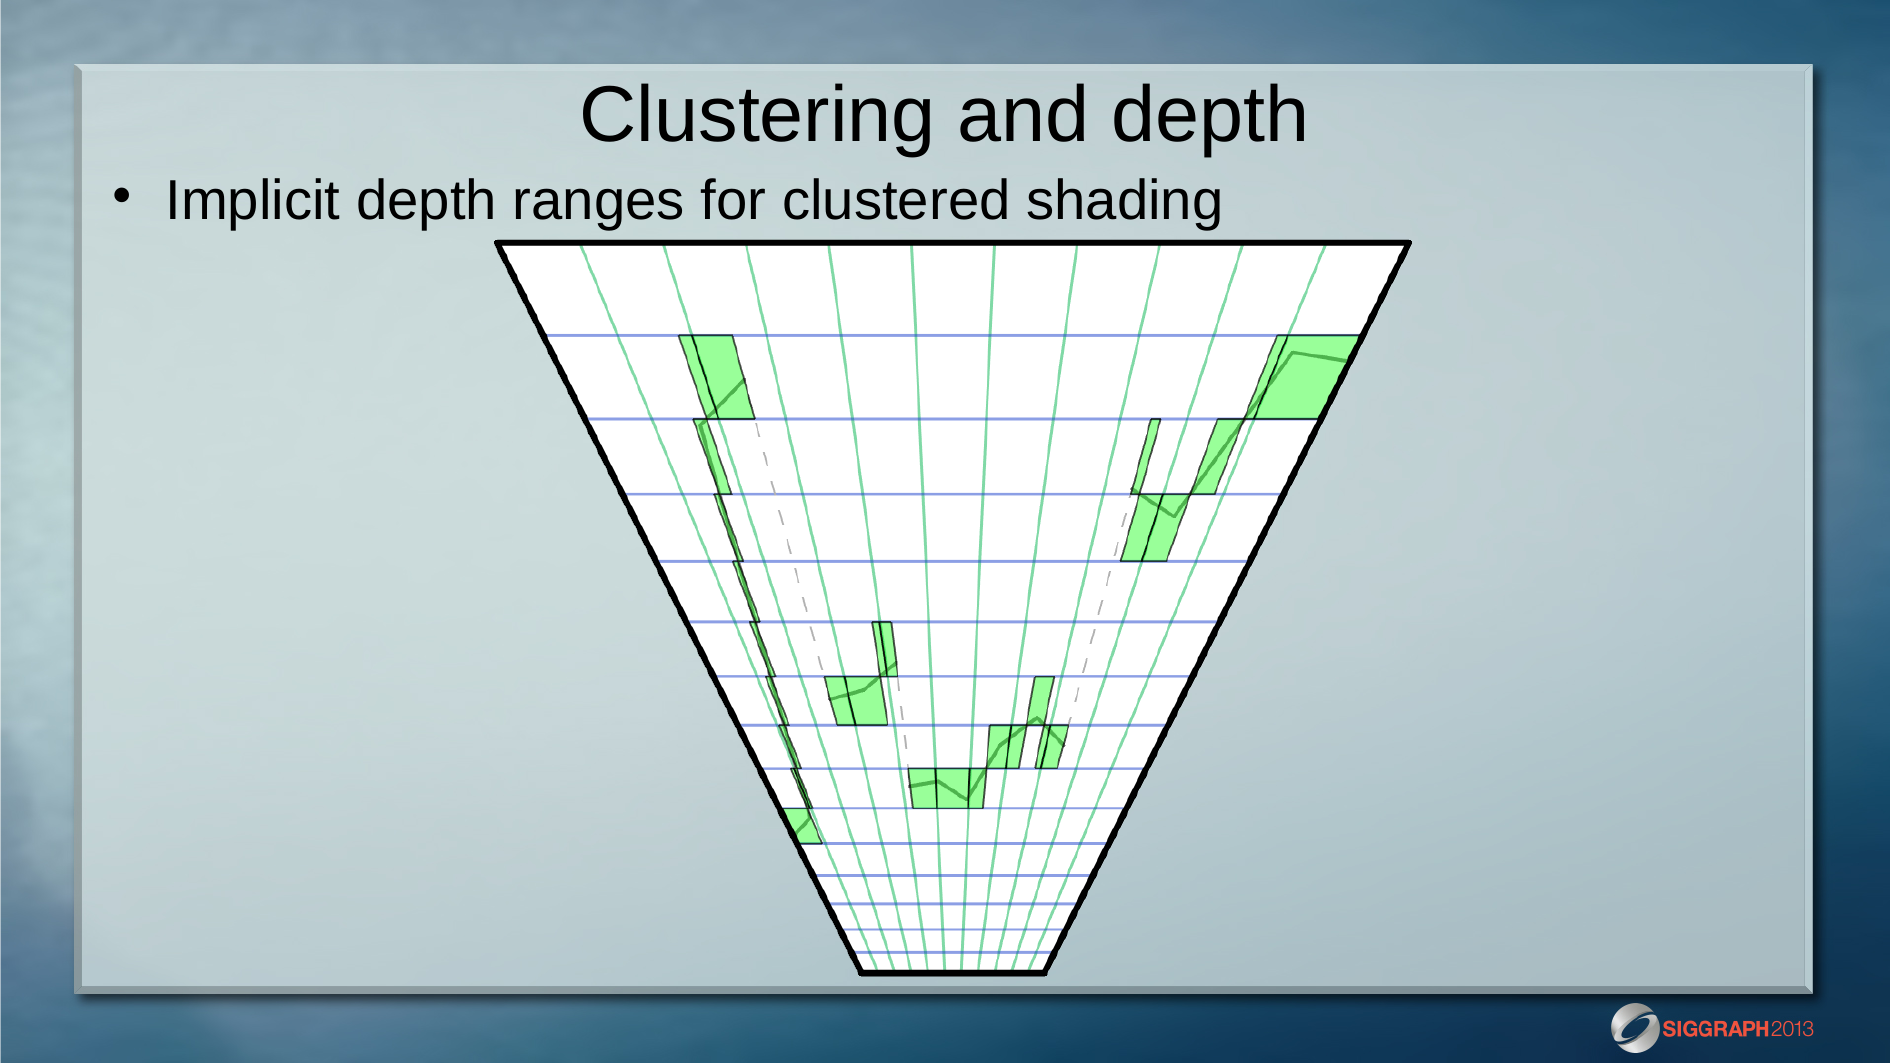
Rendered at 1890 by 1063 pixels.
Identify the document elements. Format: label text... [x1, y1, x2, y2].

picture [0, 0, 1890, 1063]
title Clustering and depth [94, 59, 1796, 165]
list Implicit depth ranges for clustered shading [94, 165, 1796, 993]
